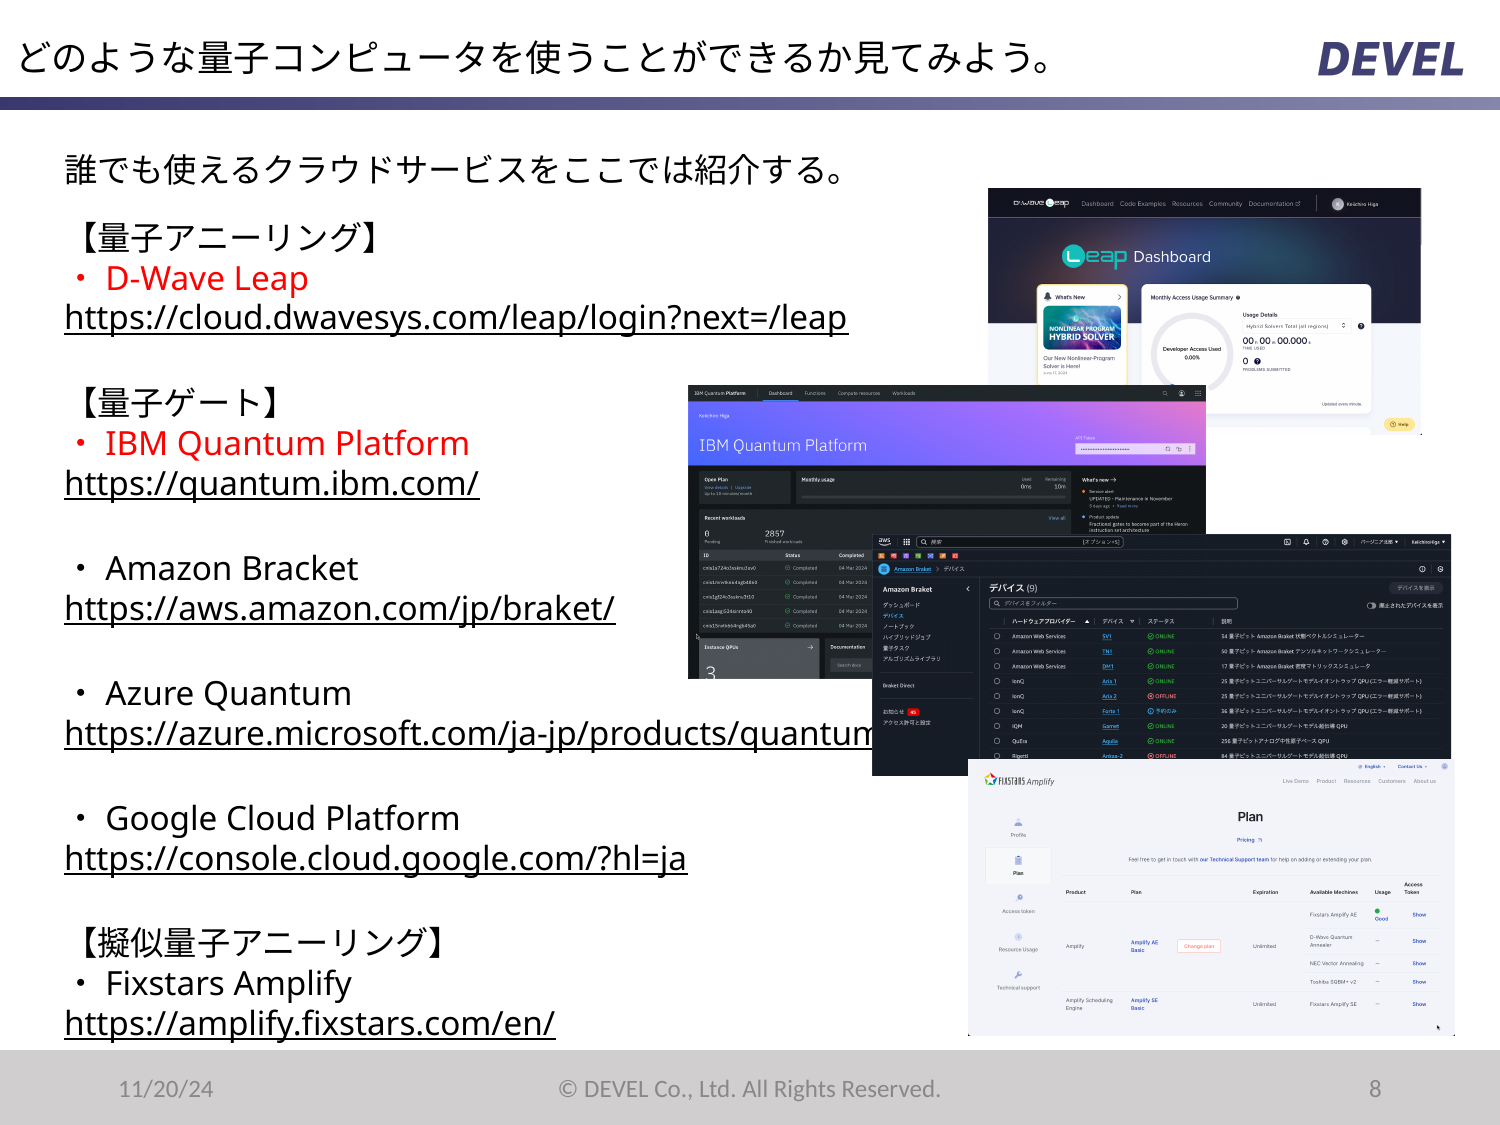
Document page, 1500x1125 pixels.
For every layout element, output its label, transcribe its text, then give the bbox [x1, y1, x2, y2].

title どのような量子コンピュータを使うことができるか見てみよう。 [0, 22, 1294, 98]
text_box 【量子アニーリング】 ・D-Wave Leap https://cloud.dwavesys.com/leap/login?next=/leap 【量子ゲート】 ・IBM Quantum Platform https://quantum.ibm.com/ ・Amazon Bracket https://aws.amazon.com/jp/braket/ ・Azure Quantum https://azure.microsoft.com/ja-jp/products/quantum ・Google Cloud Platform https://console.cloud.google.com/?hl=ja 【擬似量子アニーリング】 ・Fixstars Amplify https://amplify.fixstars.com/en/ [49, 209, 1451, 1055]
text_box 誰でも使えるクラウドサービスをここでは紹介する。 [49, 142, 1451, 198]
slide_number ‹#› [1059, 1057, 1397, 1118]
picture [687, 188, 1455, 1036]
footer © DEVEL Co., Ltd. All Rights Reserved. [496, 1057, 1004, 1118]
picture [1274, 0, 1486, 121]
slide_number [103, 1057, 441, 1118]
